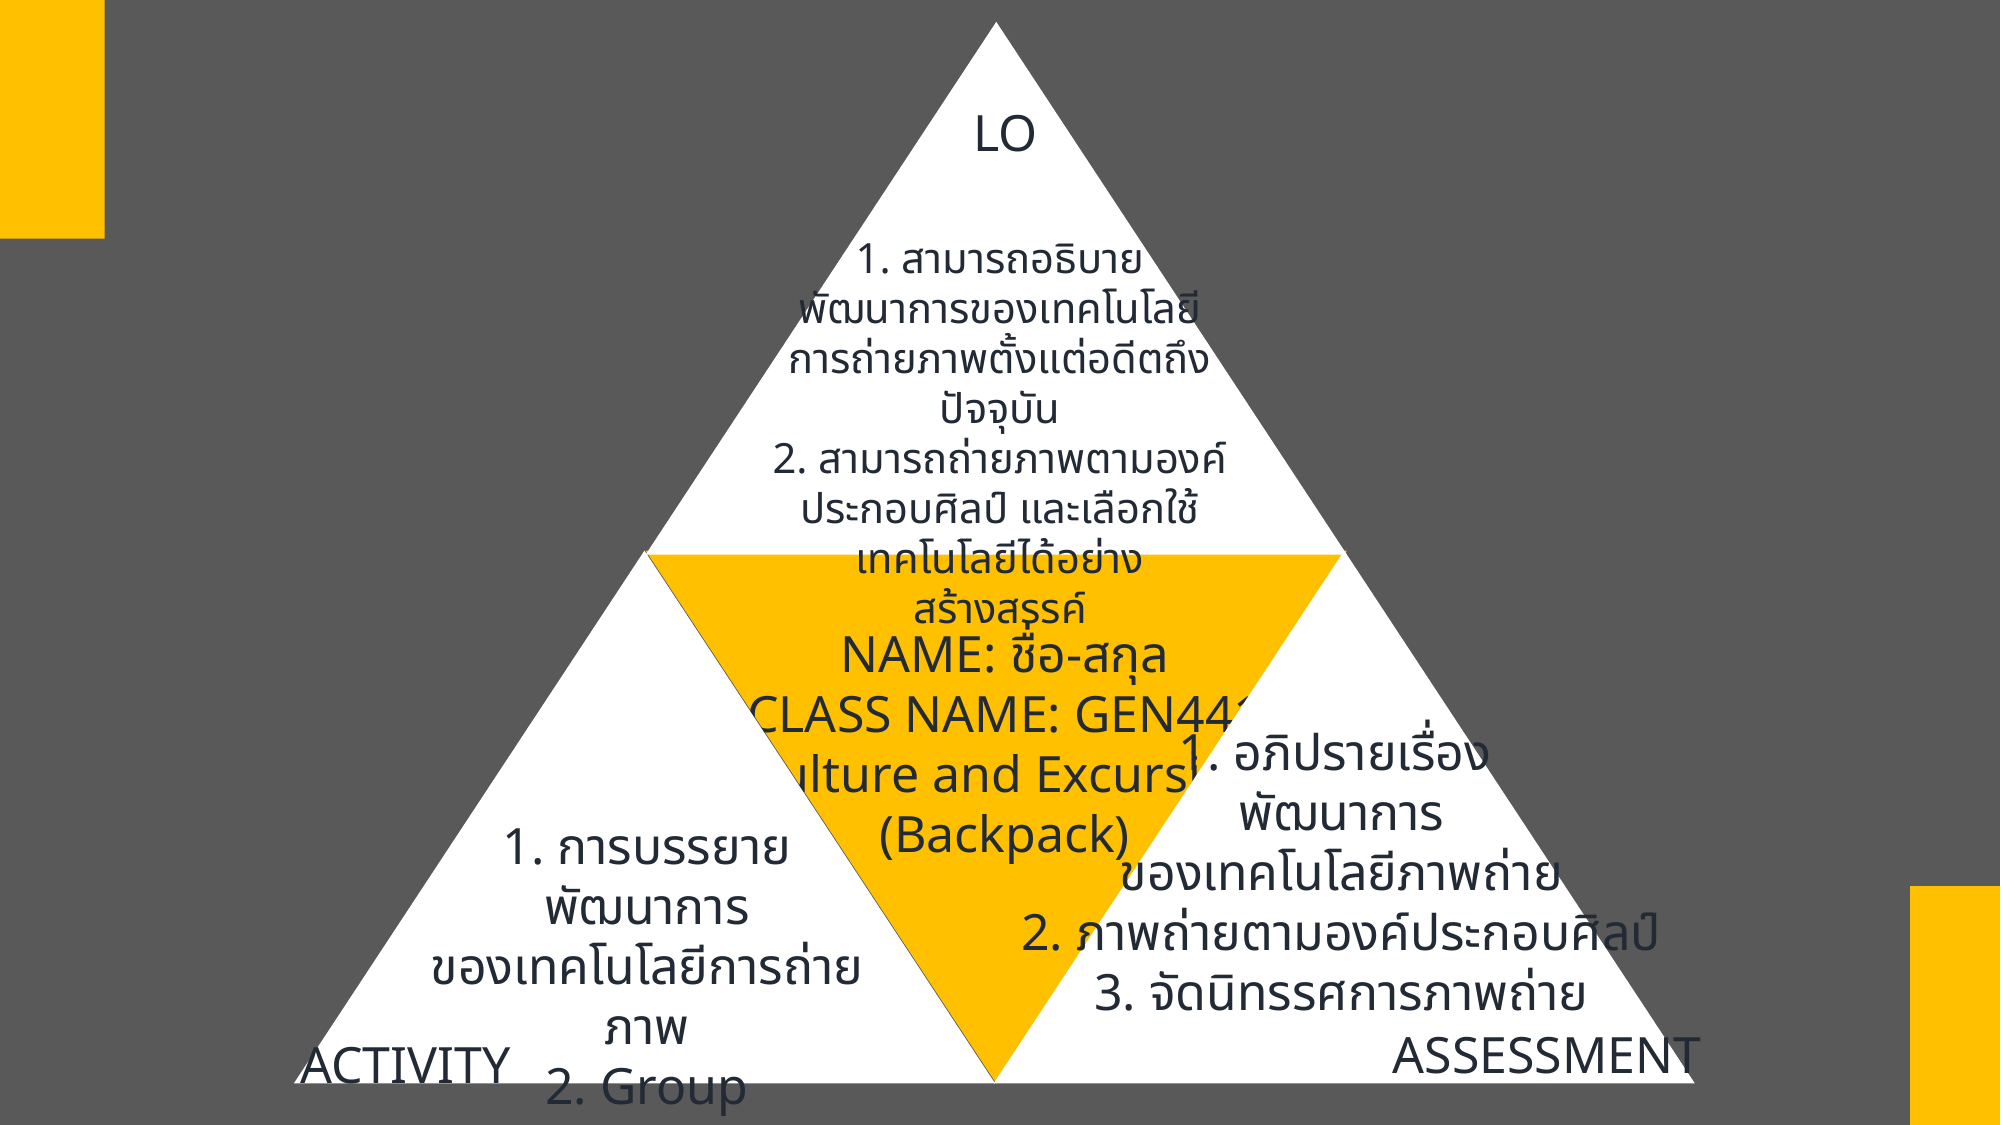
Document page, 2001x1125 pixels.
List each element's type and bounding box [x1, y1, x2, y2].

text_box [996, 550, 1696, 1092]
text_box [0, 0, 105, 239]
text_box [645, 21, 1348, 550]
text_box [293, 550, 996, 1103]
text_box [1910, 886, 2000, 1125]
